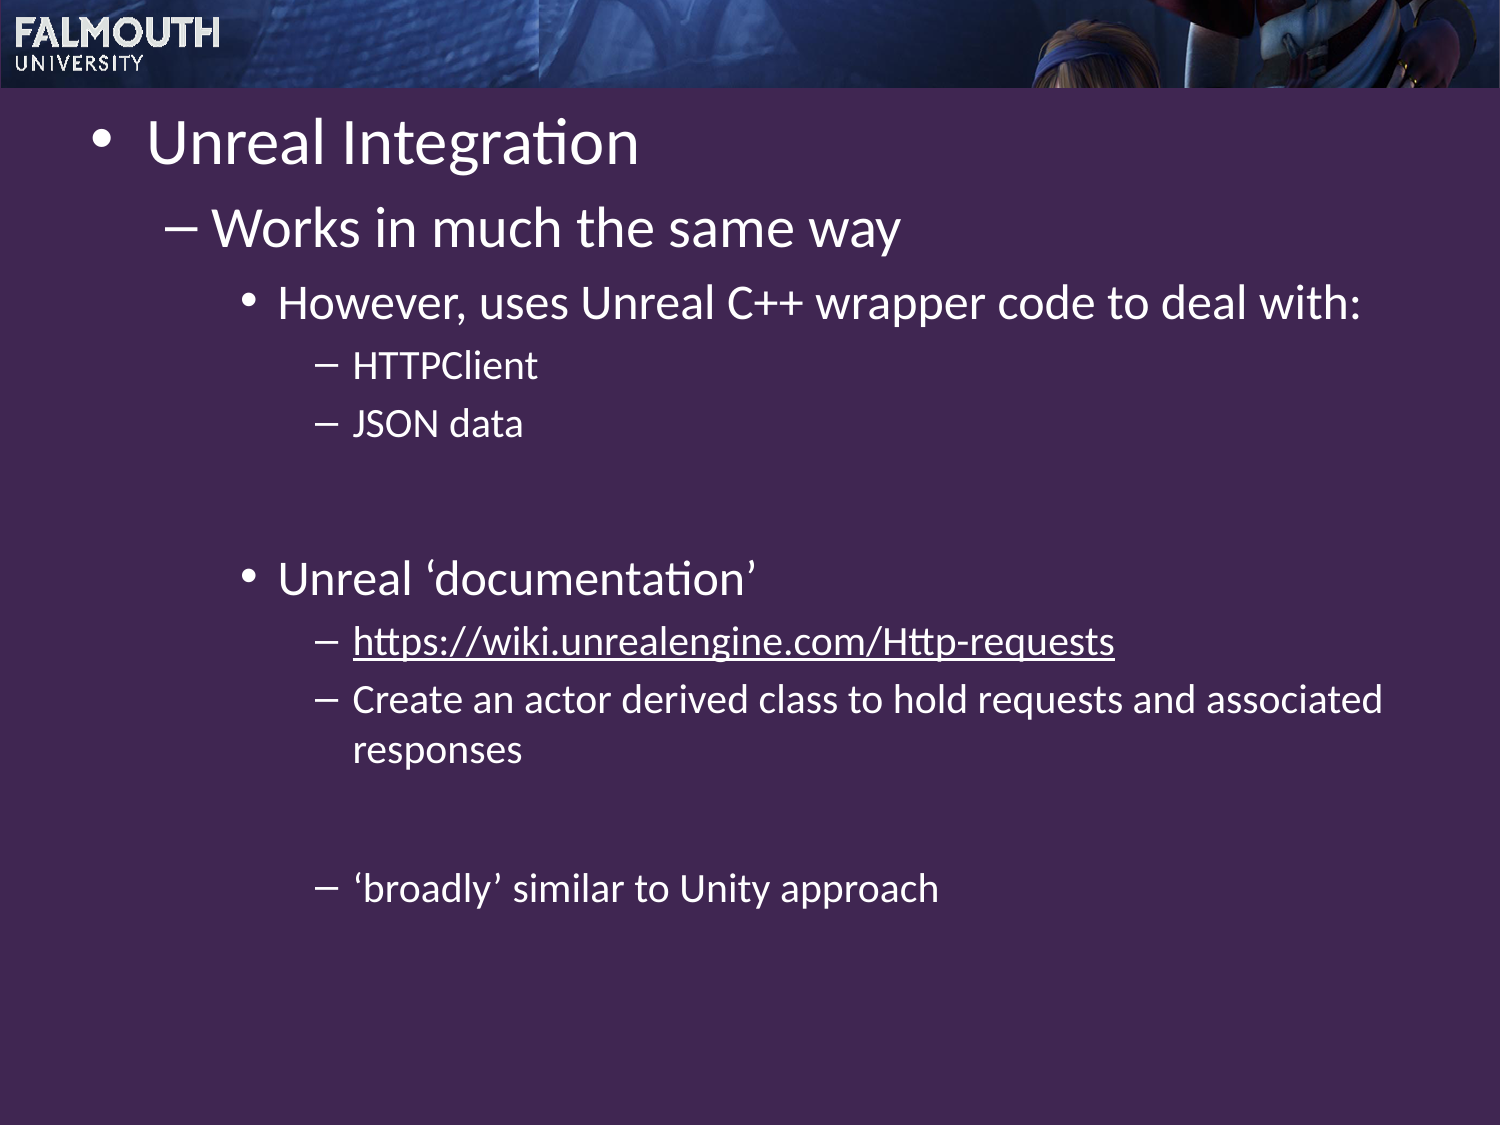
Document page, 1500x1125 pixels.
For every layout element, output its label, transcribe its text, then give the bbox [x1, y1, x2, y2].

list Unreal Integration Works in much the same way However, uses Unreal C++ wrapper code to deal with: HTTPClient JSON data Unreal ‘documentation’ https://wiki.unrealengine.com/Http-requests Create an actor derived class to hold requests and associated responses ‘broadly’ similar to Unity approach [75, 90, 1425, 1106]
picture [0, 0, 1500, 90]
